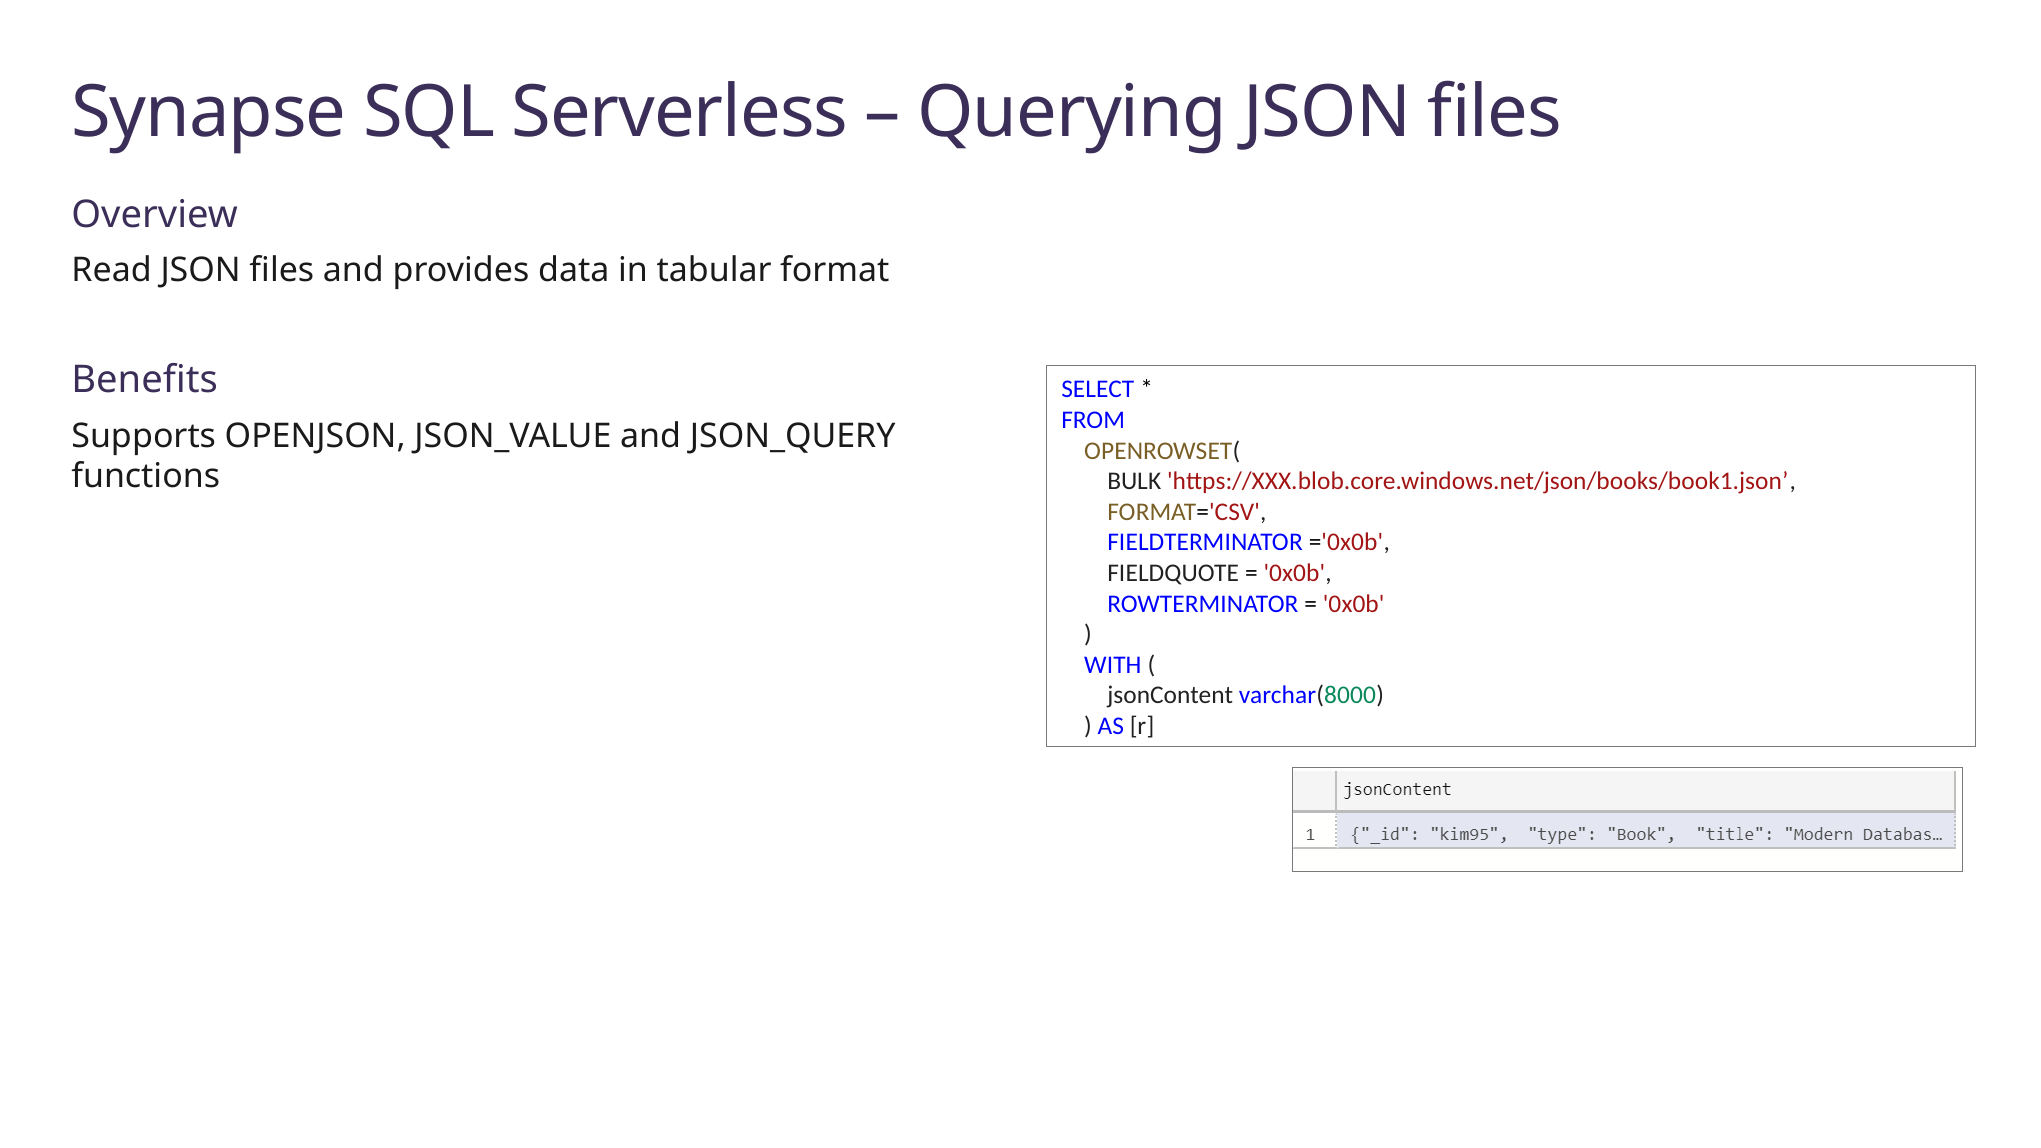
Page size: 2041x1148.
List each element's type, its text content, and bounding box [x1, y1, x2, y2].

text_box SELECT * FROM OPENROWSET( BULK 'https://XXX.blob.core.windows.net/json/books/book1.json’, FORMAT='CSV', FIELDTERMINATOR ='0x0b', FIELDQUOTE = '0x0b', ROWTERMINATOR = '0x0b' ) WITH ( jsonContent varchar(8000) ) AS [r] [1046, 365, 1976, 747]
picture [1292, 767, 1963, 872]
list Overview Read JSON files and provides data in tabular format Benefits Supports OPENJSON, JSON_VALUE and JSON_QUERY functions [71, 189, 917, 592]
title Synapse SQL Serverless – Querying JSON files [71, 37, 1963, 165]
